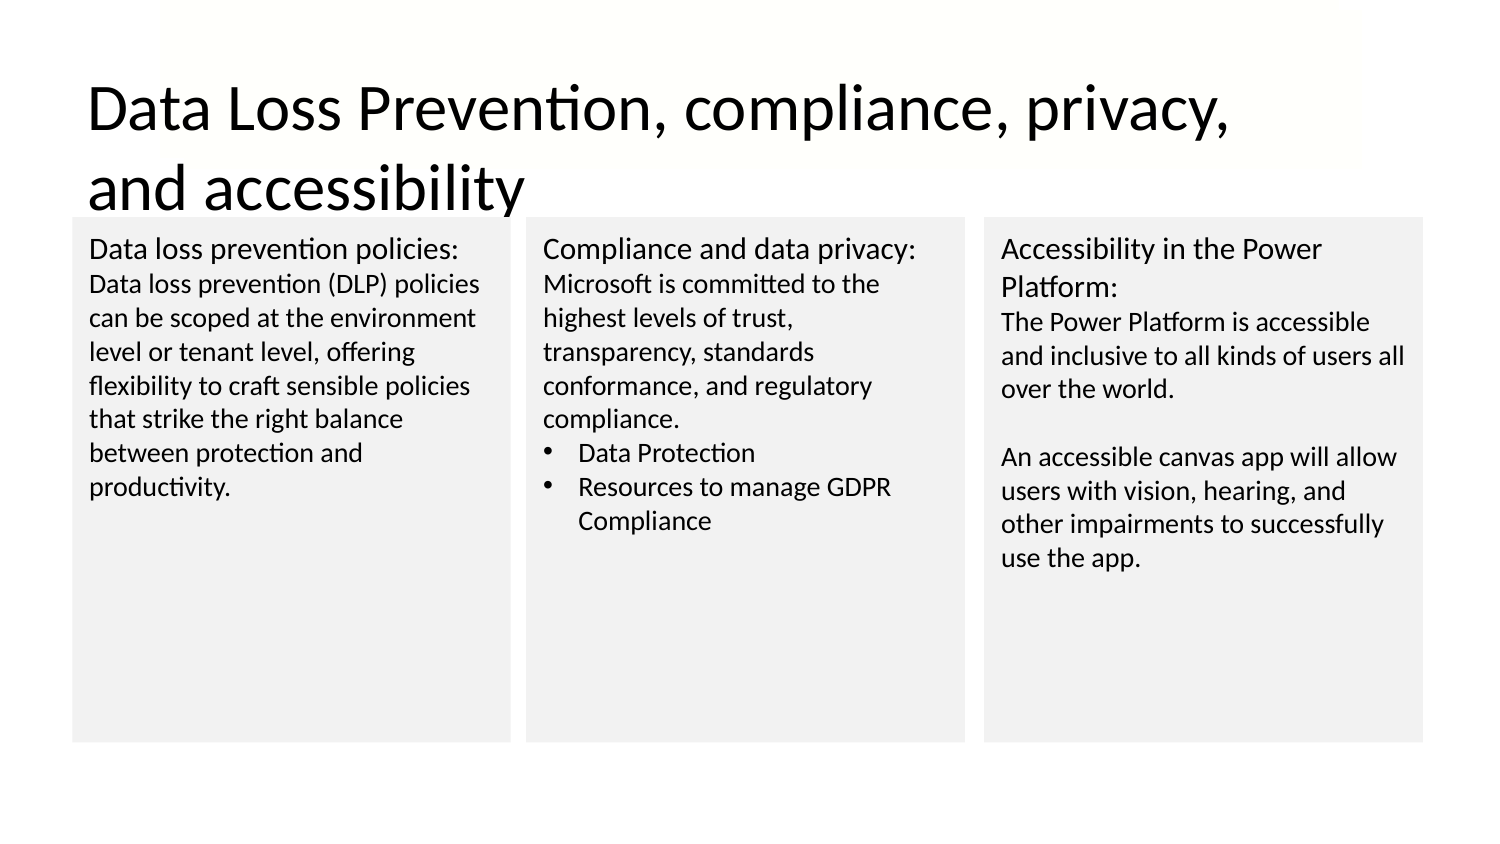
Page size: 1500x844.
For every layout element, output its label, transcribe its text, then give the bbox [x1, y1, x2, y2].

text_box Accessibility in the Power Platform: The Power Platform is accessible and inclusive to all kinds of users all over the world. An accessible canvas app will allow users with vision, hearing, and other impairments to successfully use the app. [982, 215, 1425, 745]
picture [160, 0, 1362, 169]
text_box Data loss prevention policies: Data loss prevention (DLP) policies can be scoped at the environment level or tenant level, offering flexibility to craft sensible policies that strike the right balance between protection and productivity. [70, 215, 513, 745]
text_box Compliance and data privacy: Microsoft is committed to the highest levels of trust, transparency, standards conformance, and regulatory compliance. Data Protection Resources to manage GDPR Compliance [524, 215, 967, 745]
title Data Loss Prevention, compliance, privacy, and accessibility [72, 56, 1283, 193]
